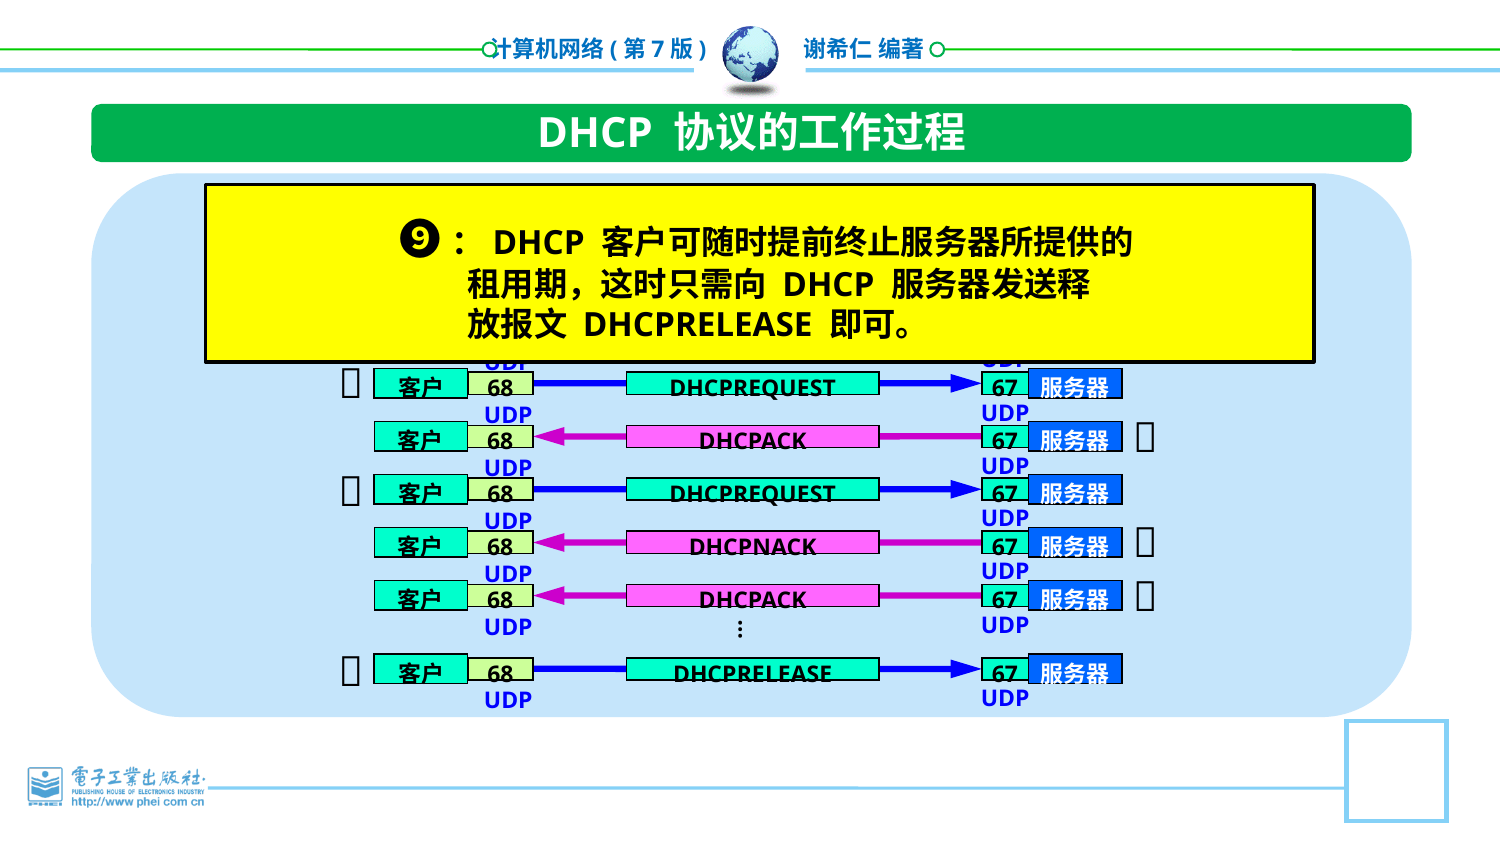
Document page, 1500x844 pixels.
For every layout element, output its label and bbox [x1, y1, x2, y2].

text_box [91, 98, 1412, 164]
picture [720, 24, 780, 98]
text_box [89, 171, 1414, 722]
picture [23, 764, 208, 809]
